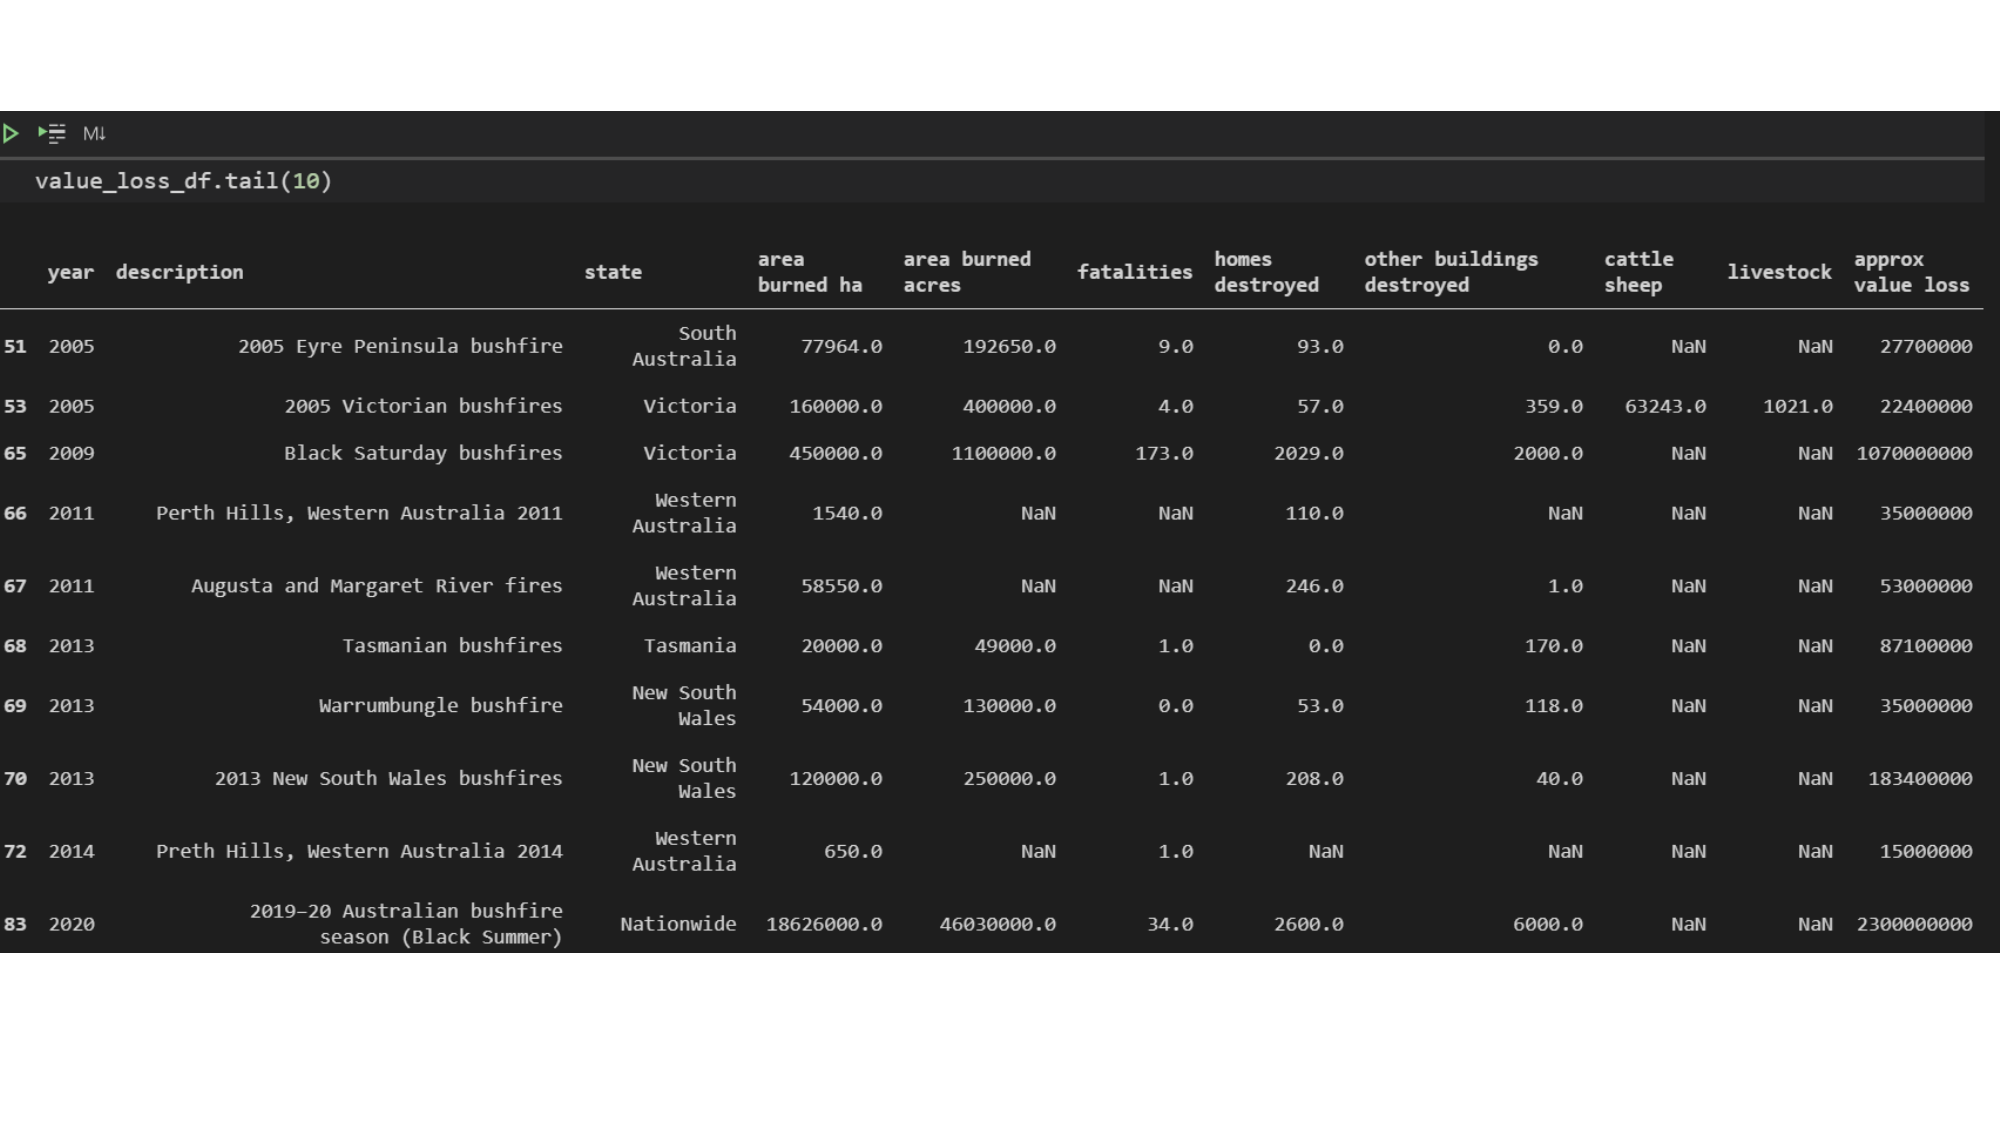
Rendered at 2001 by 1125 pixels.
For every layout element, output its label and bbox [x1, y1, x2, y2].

picture [0, 111, 2000, 953]
